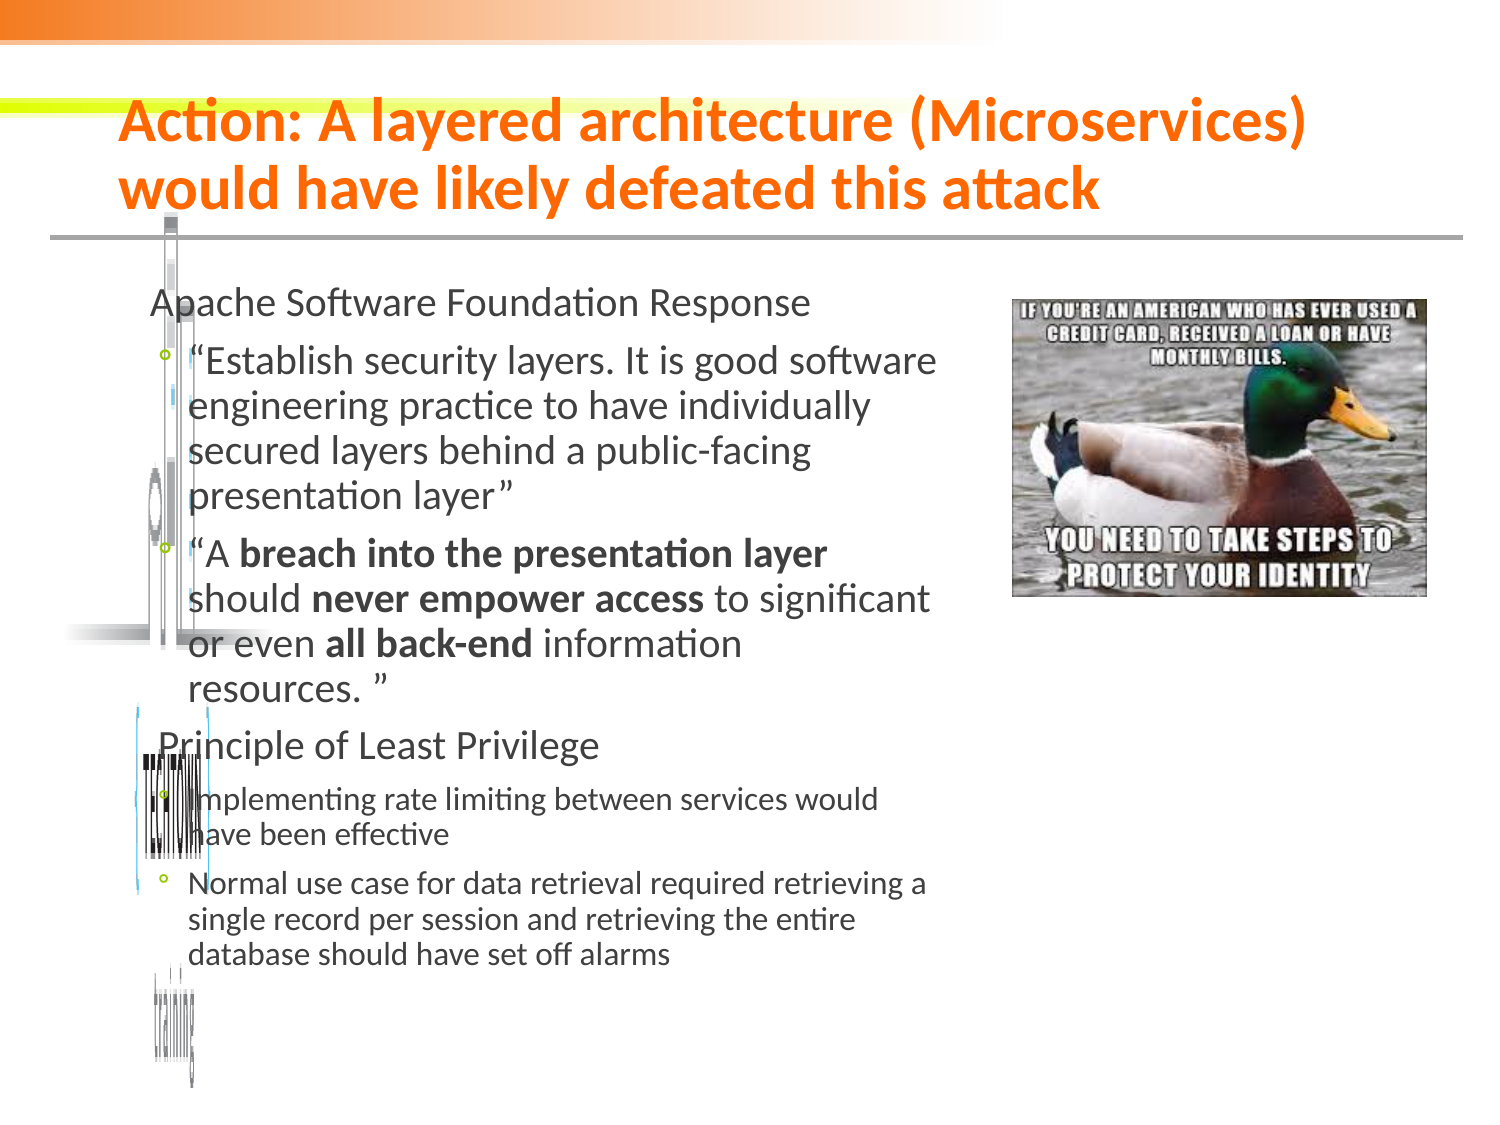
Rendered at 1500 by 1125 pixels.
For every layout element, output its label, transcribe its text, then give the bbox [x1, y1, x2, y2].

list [1012, 299, 1427, 597]
title Action: A layered architecture (Microservices) would have likely defeated this attack [103, 240, 1397, 250]
text_box Apache Software Foundation Response “Establish security layers. It is good software engineering practice to have individually secured layers behind a public-facing presentation layer” “A breach into the presentation layer should never empower access to significant or even all back-end information resources. ” Principle of Least Privilege Implementing rate limiting between services would have been effective Normal use case for data retrieval required retrieving a single record per session and retrieving the entire database should have set off alarms [124, 275, 938, 1000]
title Action: A layered architecture (Microservices) would have likely defeated this attack [103, 59, 1397, 235]
picture [0, 0, 1500, 1125]
